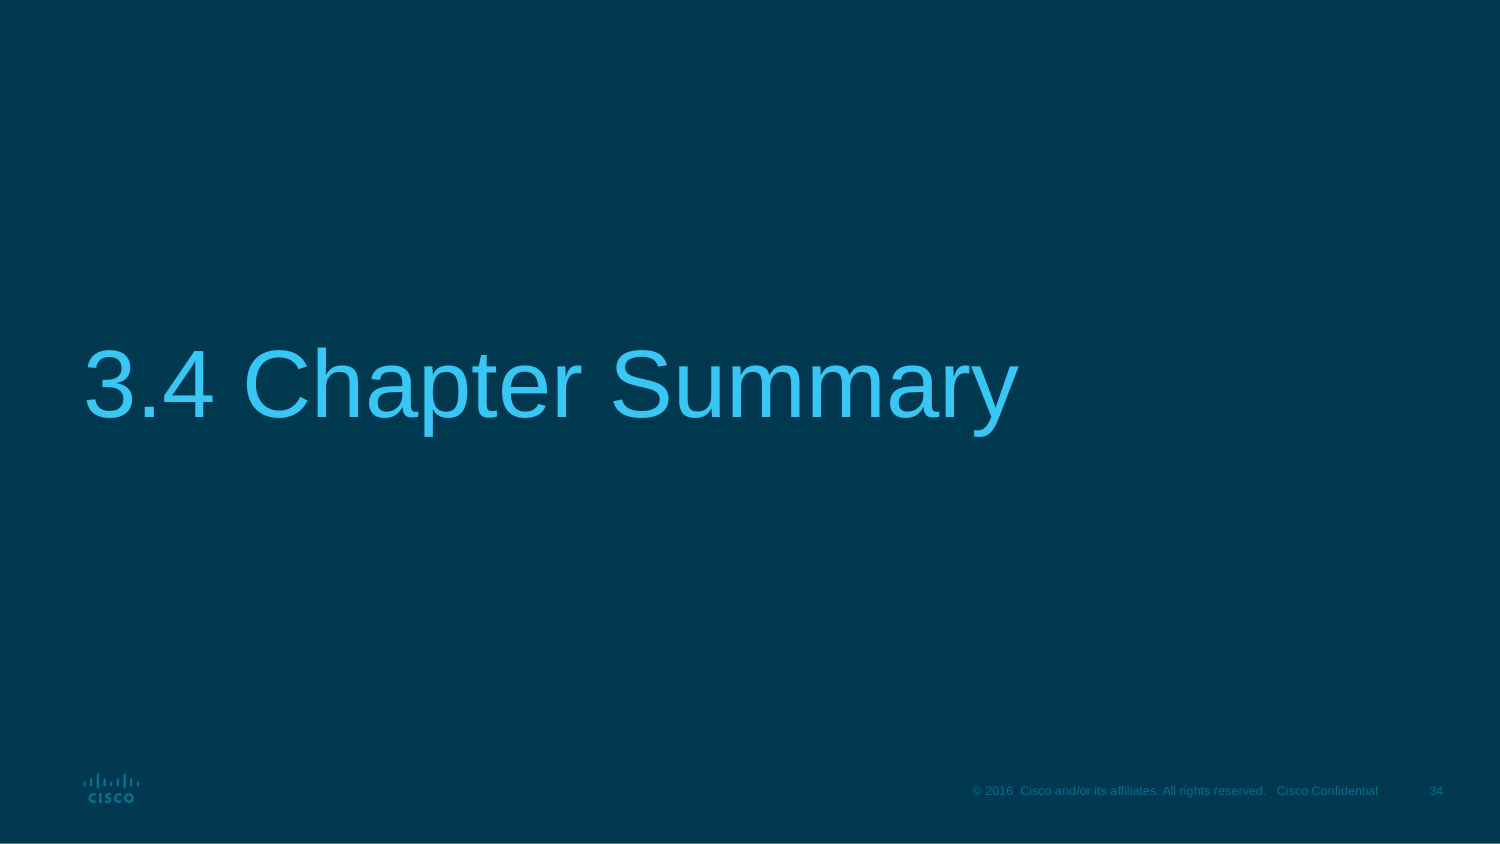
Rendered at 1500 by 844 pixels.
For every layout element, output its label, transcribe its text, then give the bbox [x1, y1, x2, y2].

title 3.4 Chapter Summary [68, 150, 1315, 446]
